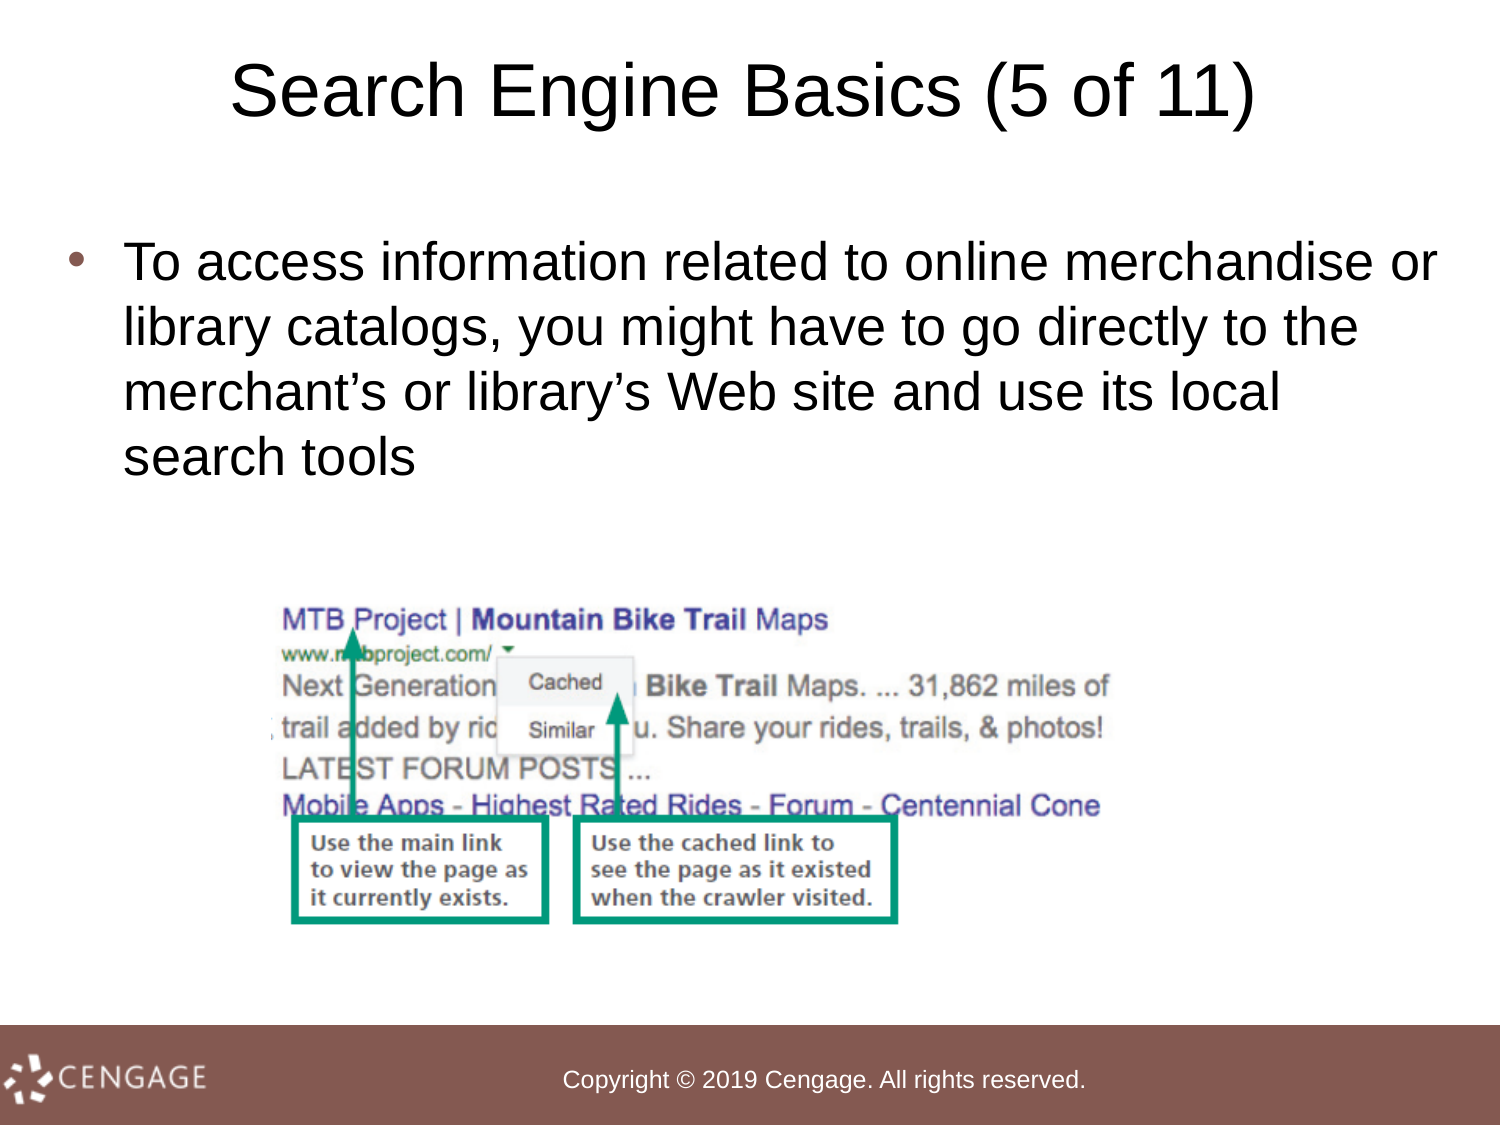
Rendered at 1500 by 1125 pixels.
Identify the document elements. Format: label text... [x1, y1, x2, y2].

title Search Engine Basics (5 of 11) [85, 20, 1403, 153]
picture [0, 1051, 211, 1106]
picture [271, 593, 1141, 935]
list To access information related to online merchandise or library catalogs, you might have to go directly to the merchant’s or library’s Web site and use its local search tools [52, 219, 1465, 489]
